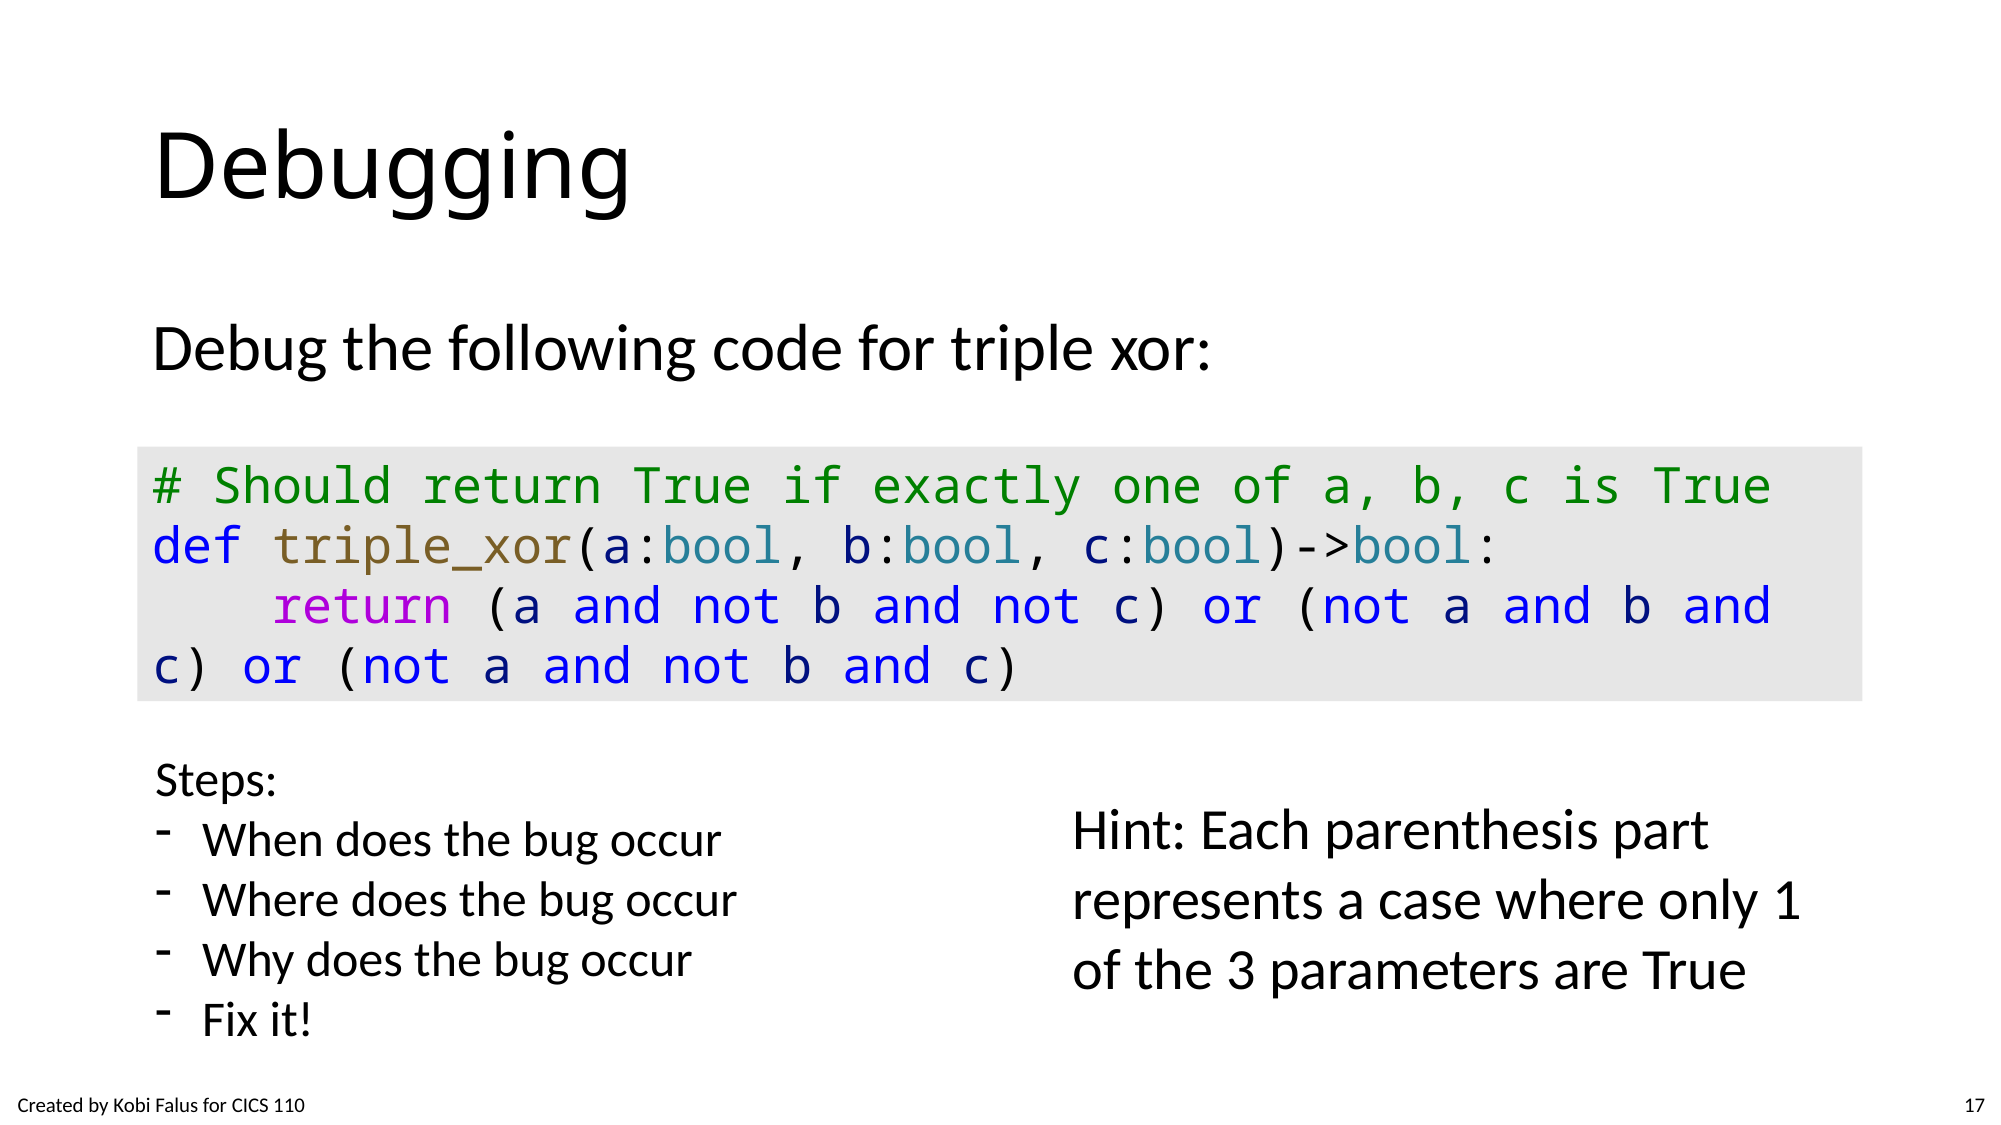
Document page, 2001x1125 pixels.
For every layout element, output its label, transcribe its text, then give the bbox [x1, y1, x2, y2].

title Debugging [137, 59, 1863, 278]
text_box # Should return True if exactly one of a, b, c is True def triple_xor(a:bool, b:bool, c:bool)->bool: return (a and not b and not c) or (not a and b and c) or (not a and not b and c) [137, 446, 1863, 702]
text_box Steps: When does the bug occur Where does the bug occur Why does the bug occur Fix it! [140, 738, 754, 1054]
text_box Hint: Each parenthesis part represents a case where only 1 of the 3 parameters are True [1057, 784, 1863, 1009]
list Debug the following code for triple xor: [137, 305, 1863, 446]
